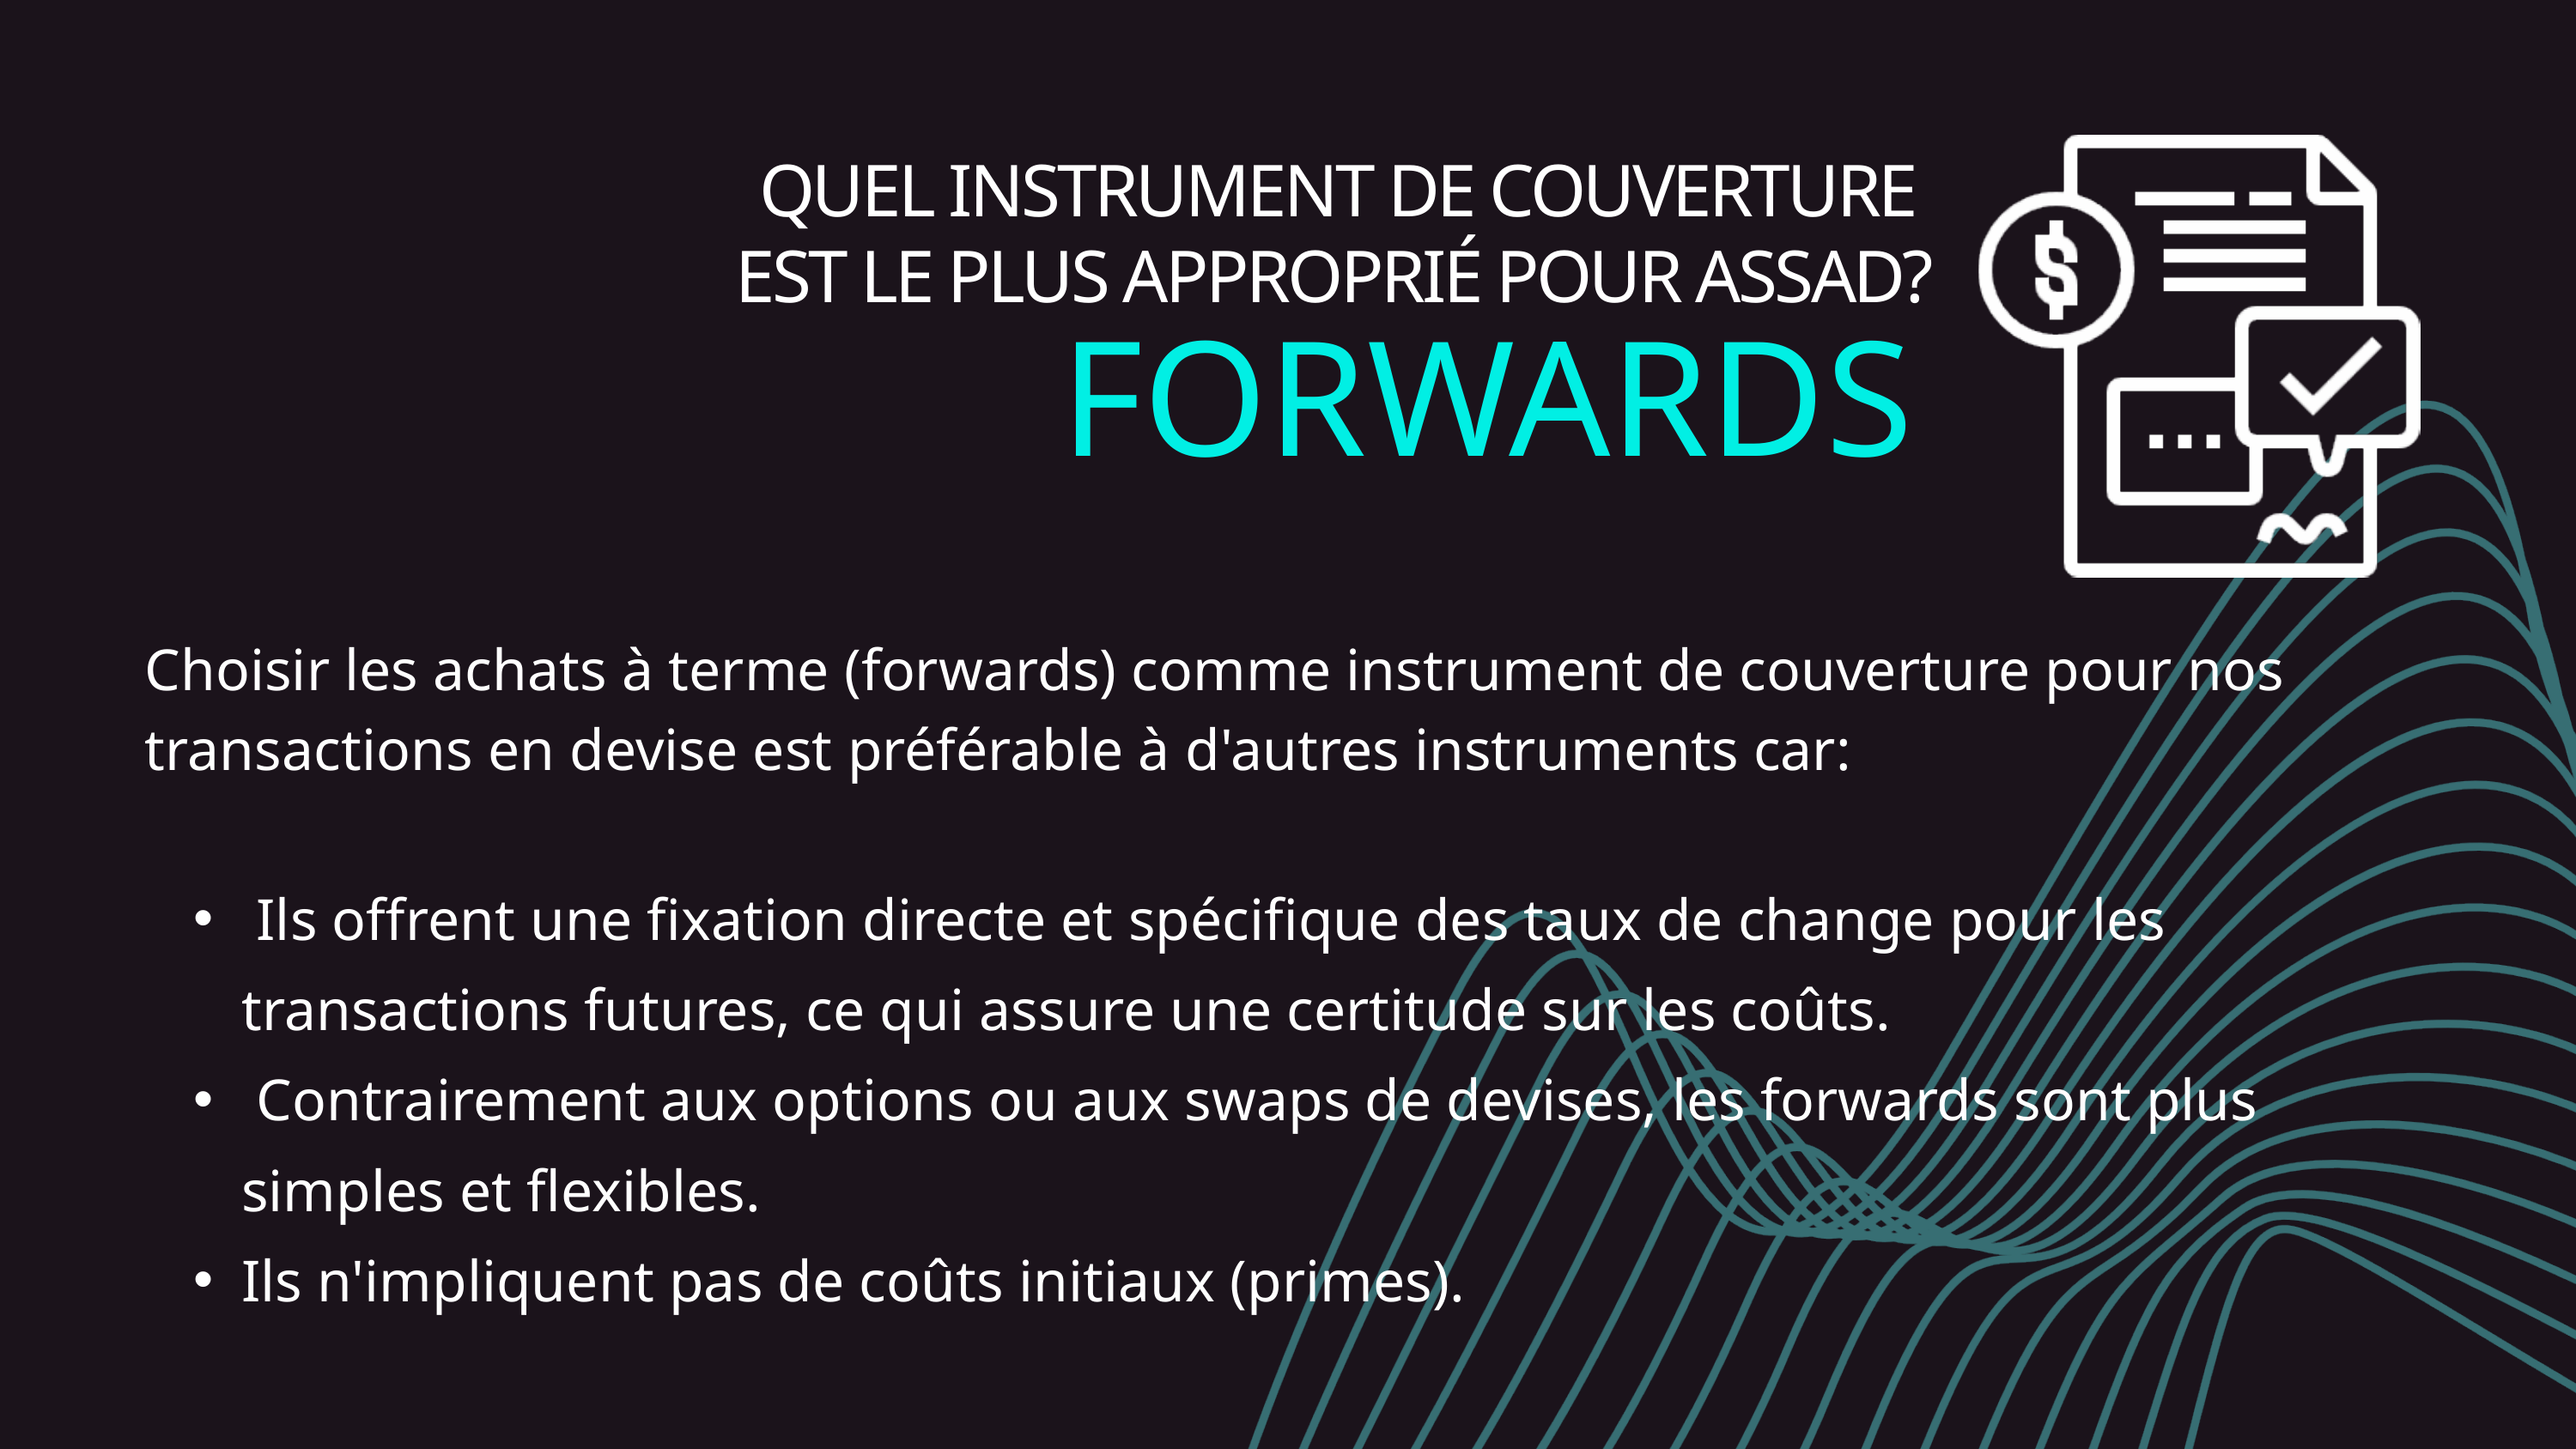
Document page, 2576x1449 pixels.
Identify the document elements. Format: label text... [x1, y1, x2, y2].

text_box [1215, 383, 2576, 1449]
text_box [1978, 135, 2421, 578]
text_box FORWARDS [1041, 328, 1934, 488]
text_box QUEL INSTRUMENT DE COUVERTURE EST LE PLUS APPROPRIÉ POUR ASSAD? [711, 144, 1934, 317]
text_box Choisir les achats à terme (forwards) comme instrument de couverture pour nos transactions en devise est préférable à d'autres instruments car: Ils offrent une fixation directe et spécifique des taux de change pour les transactions futures, ce qui assure une certitude sur les coûts. Contrairement aux options ou aux swaps de devises, les forwards sont plus simples et flexibles. Ils n'impliquent pas de coûts initiaux (primes). [144, 622, 2432, 1313]
